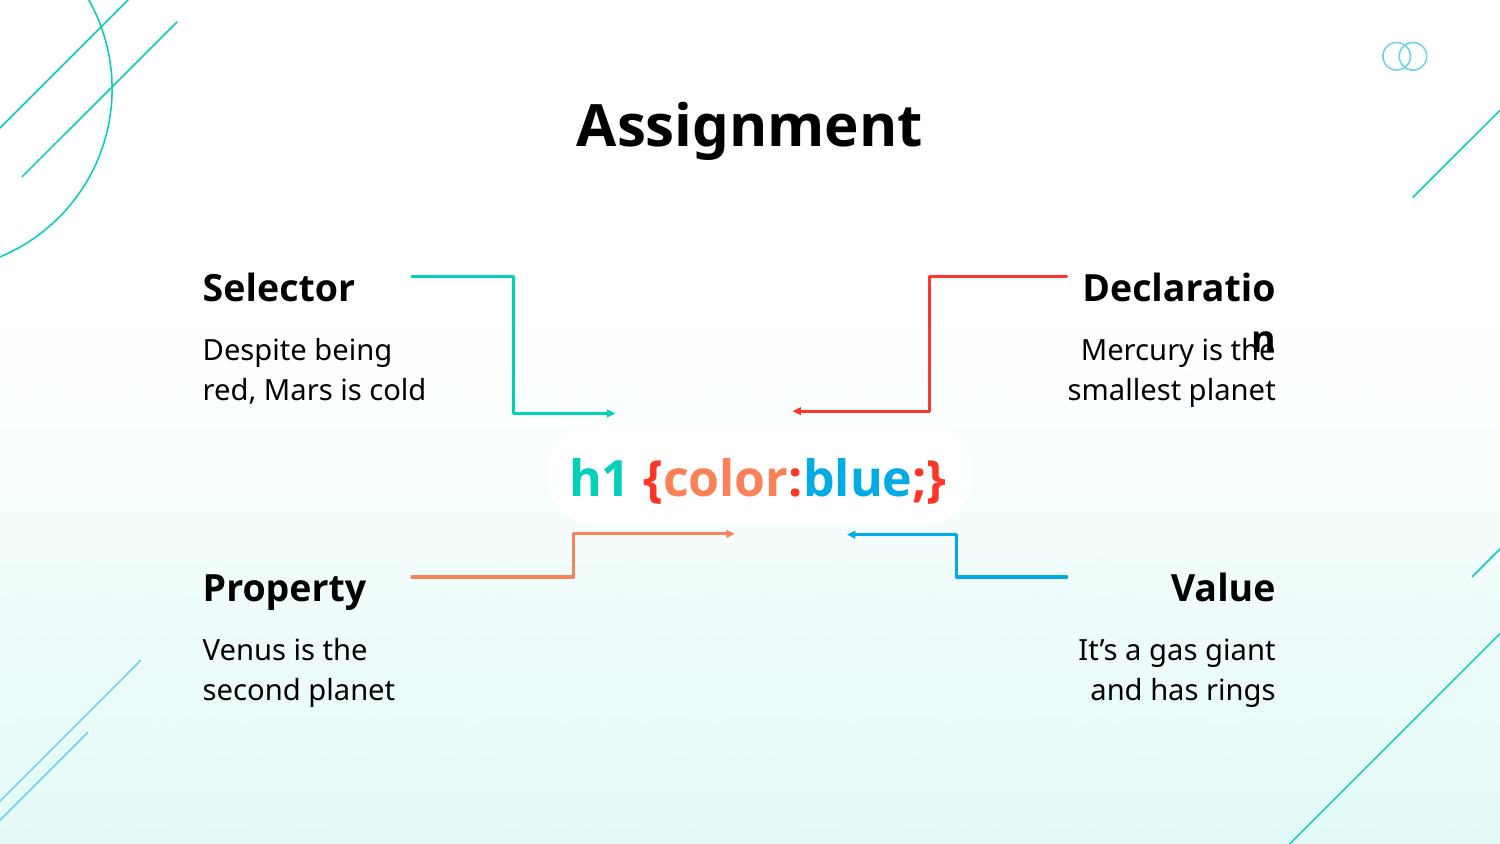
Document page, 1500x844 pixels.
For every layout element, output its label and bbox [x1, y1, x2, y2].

text_box [0, 0, 1500, 844]
